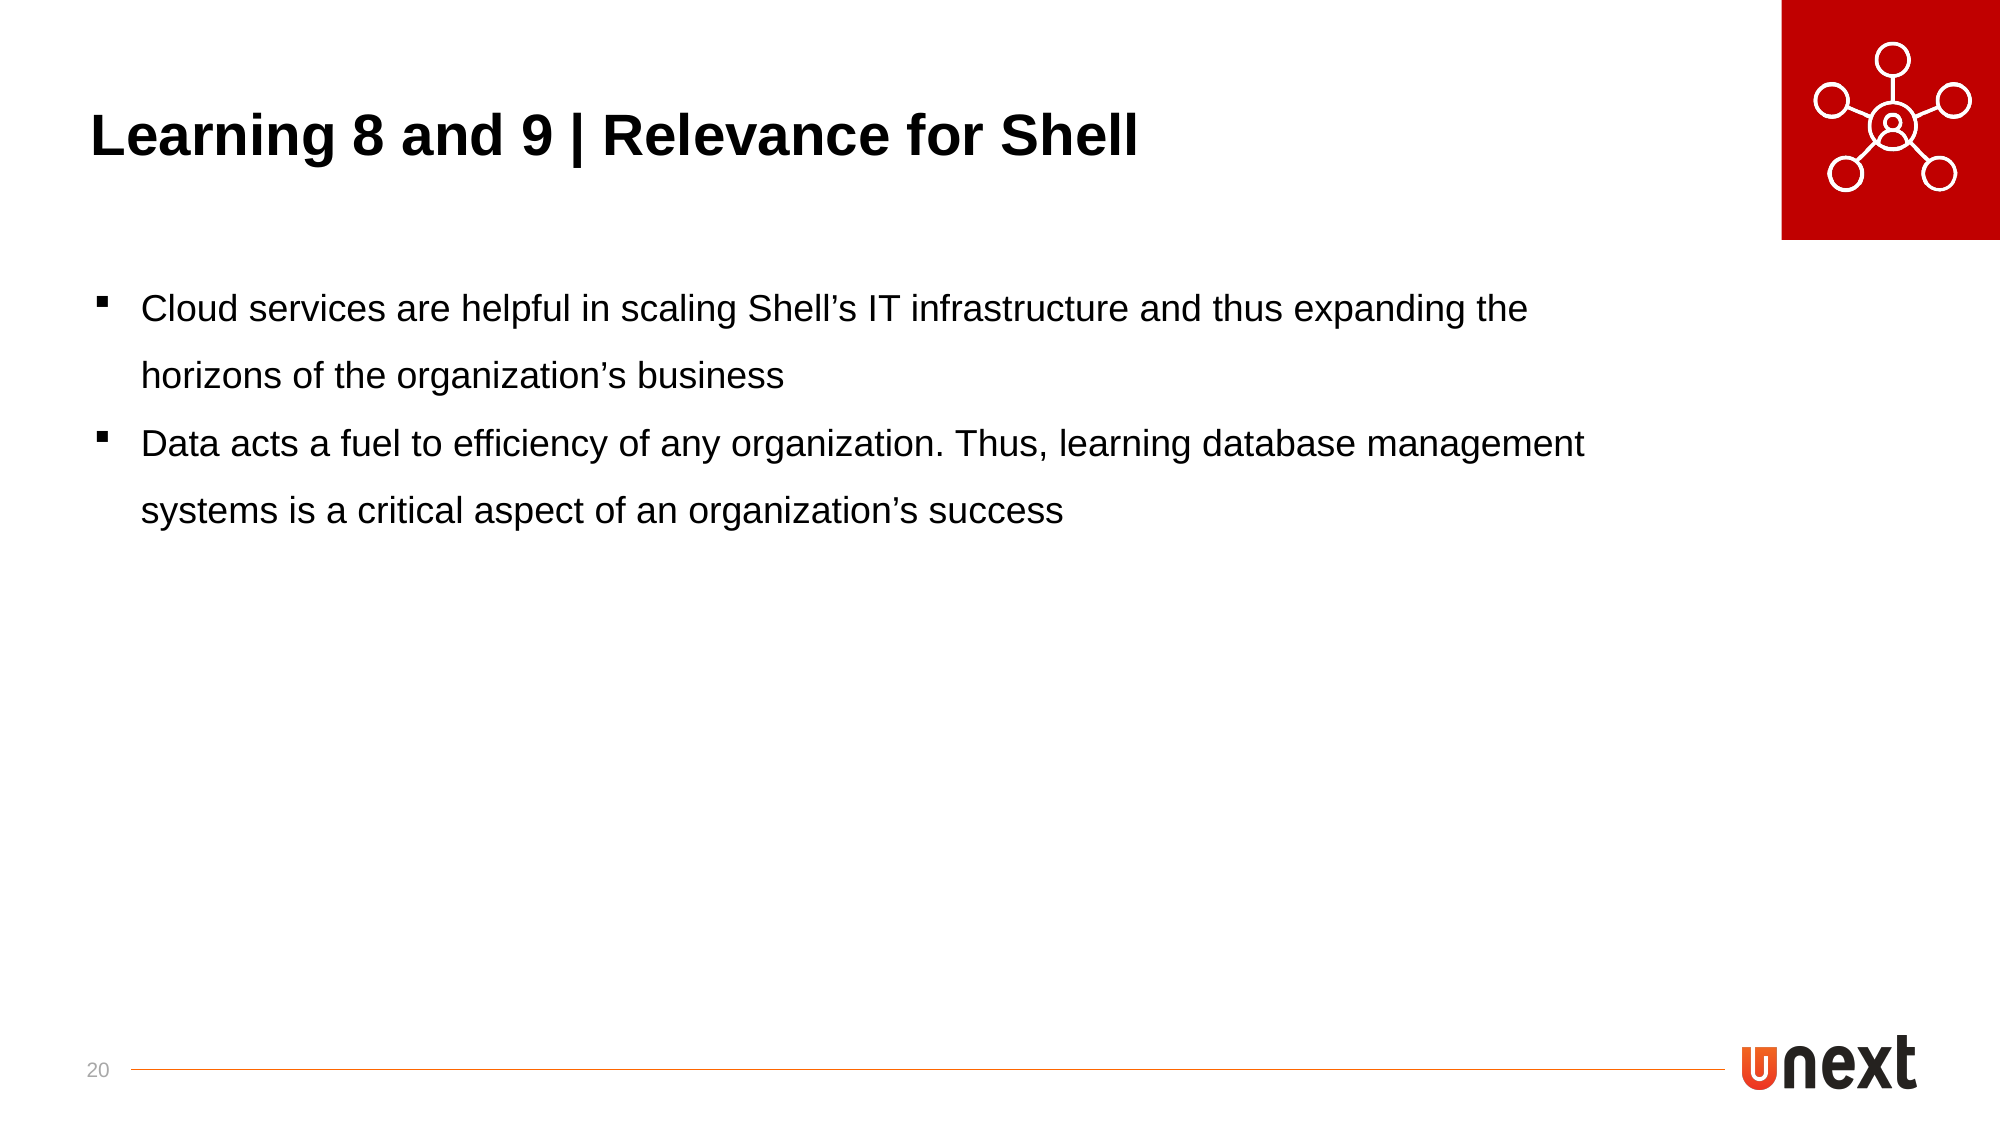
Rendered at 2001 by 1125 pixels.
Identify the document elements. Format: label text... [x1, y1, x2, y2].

picture [1795, 19, 1990, 214]
title Learning 8 and 9 | Relevance for Shell [76, 78, 1795, 196]
slide_number 20 [48, 1047, 110, 1091]
text_box Cloud services are helpful in scaling Shell’s IT infrastructure and thus expanding the horizons of the organization’s business Data acts a fuel to efficiency of any organization. Thus, learning database management systems is a critical aspect of an organization’s success [79, 254, 1667, 539]
text_box [1781, 0, 2000, 241]
picture [1742, 1035, 1917, 1090]
